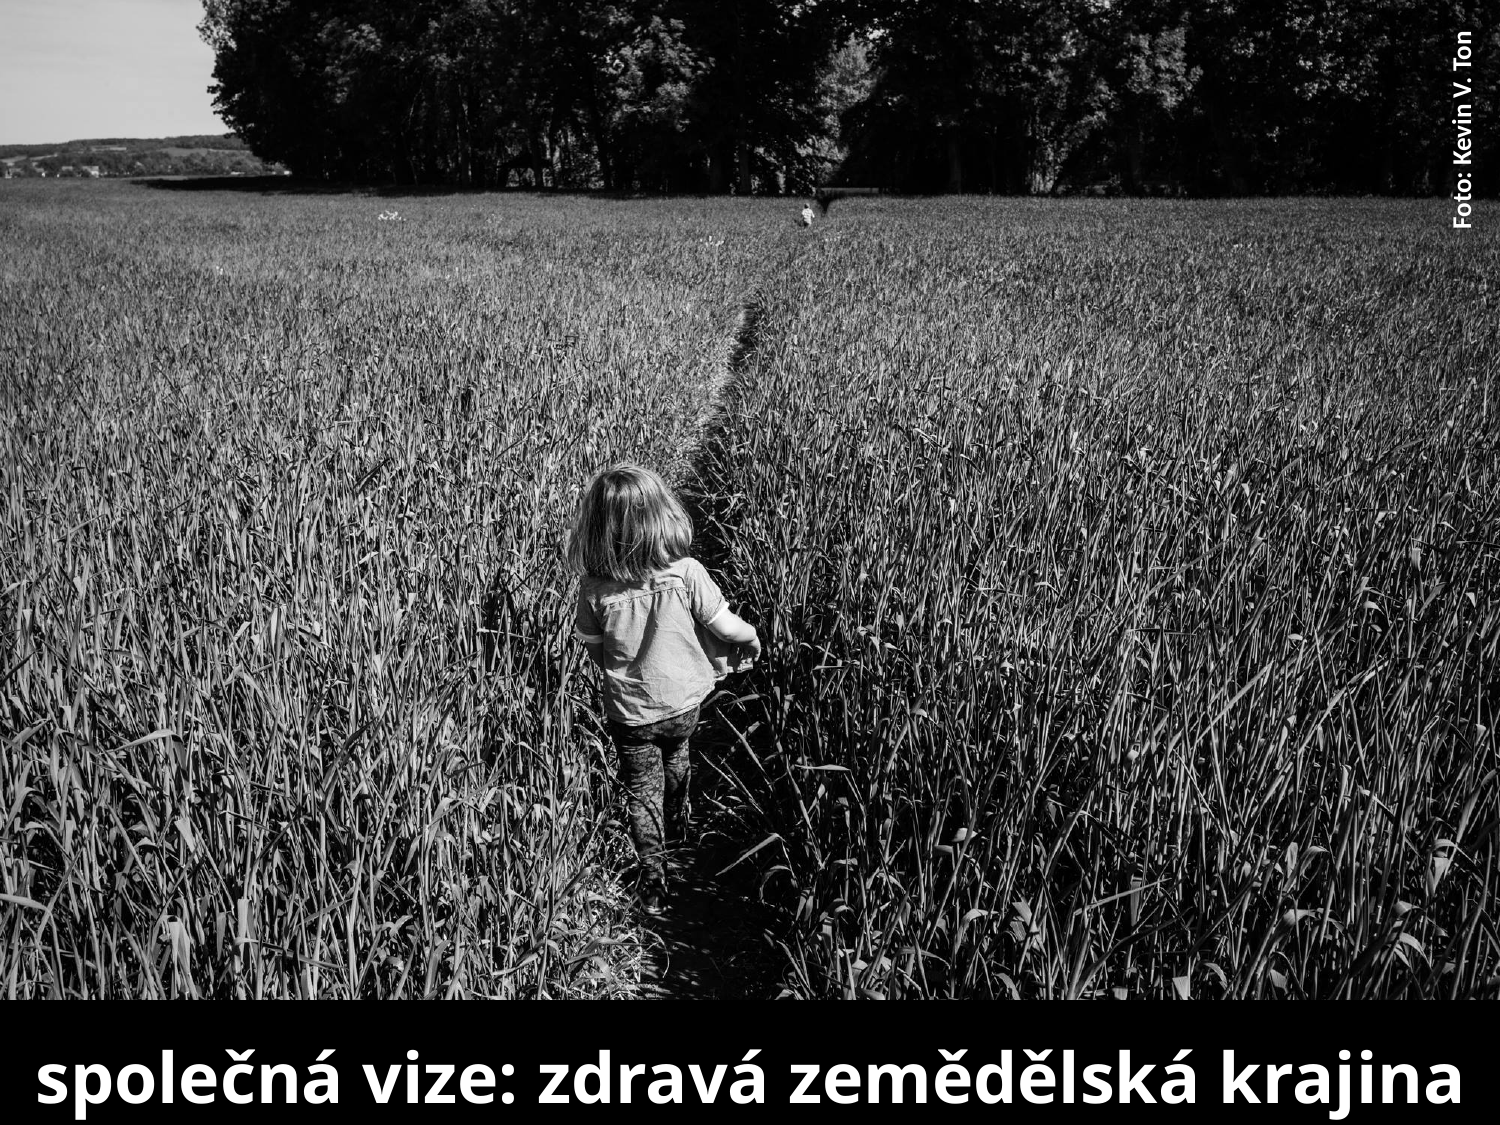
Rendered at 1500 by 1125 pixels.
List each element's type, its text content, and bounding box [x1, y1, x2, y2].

text_box společná vize: zdravá zemědělská krajina [0, 1000, 1500, 1125]
picture [0, 0, 1500, 1000]
